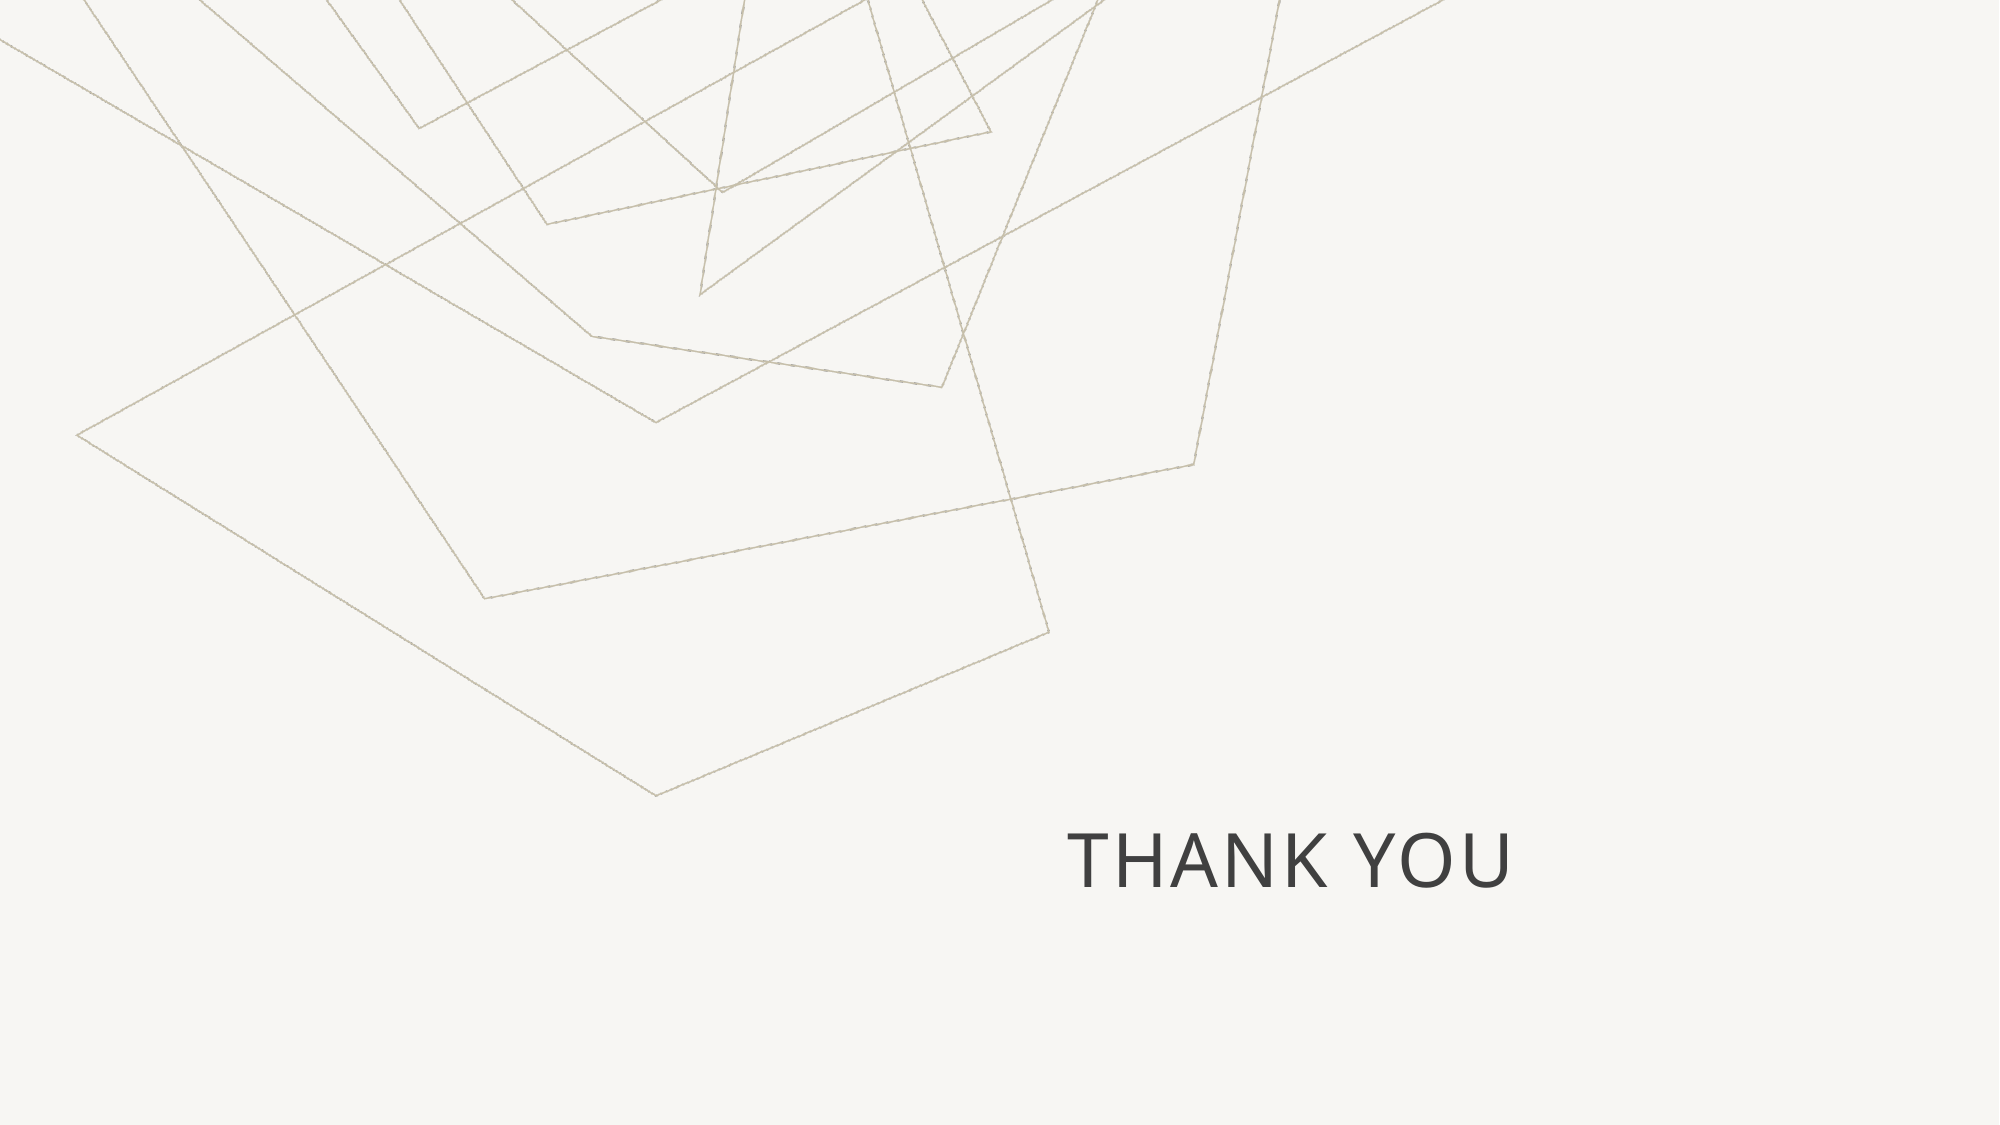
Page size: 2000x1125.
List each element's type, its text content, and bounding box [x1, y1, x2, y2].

picture [0, 0, 1557, 830]
title Thank you [1052, 727, 1863, 912]
